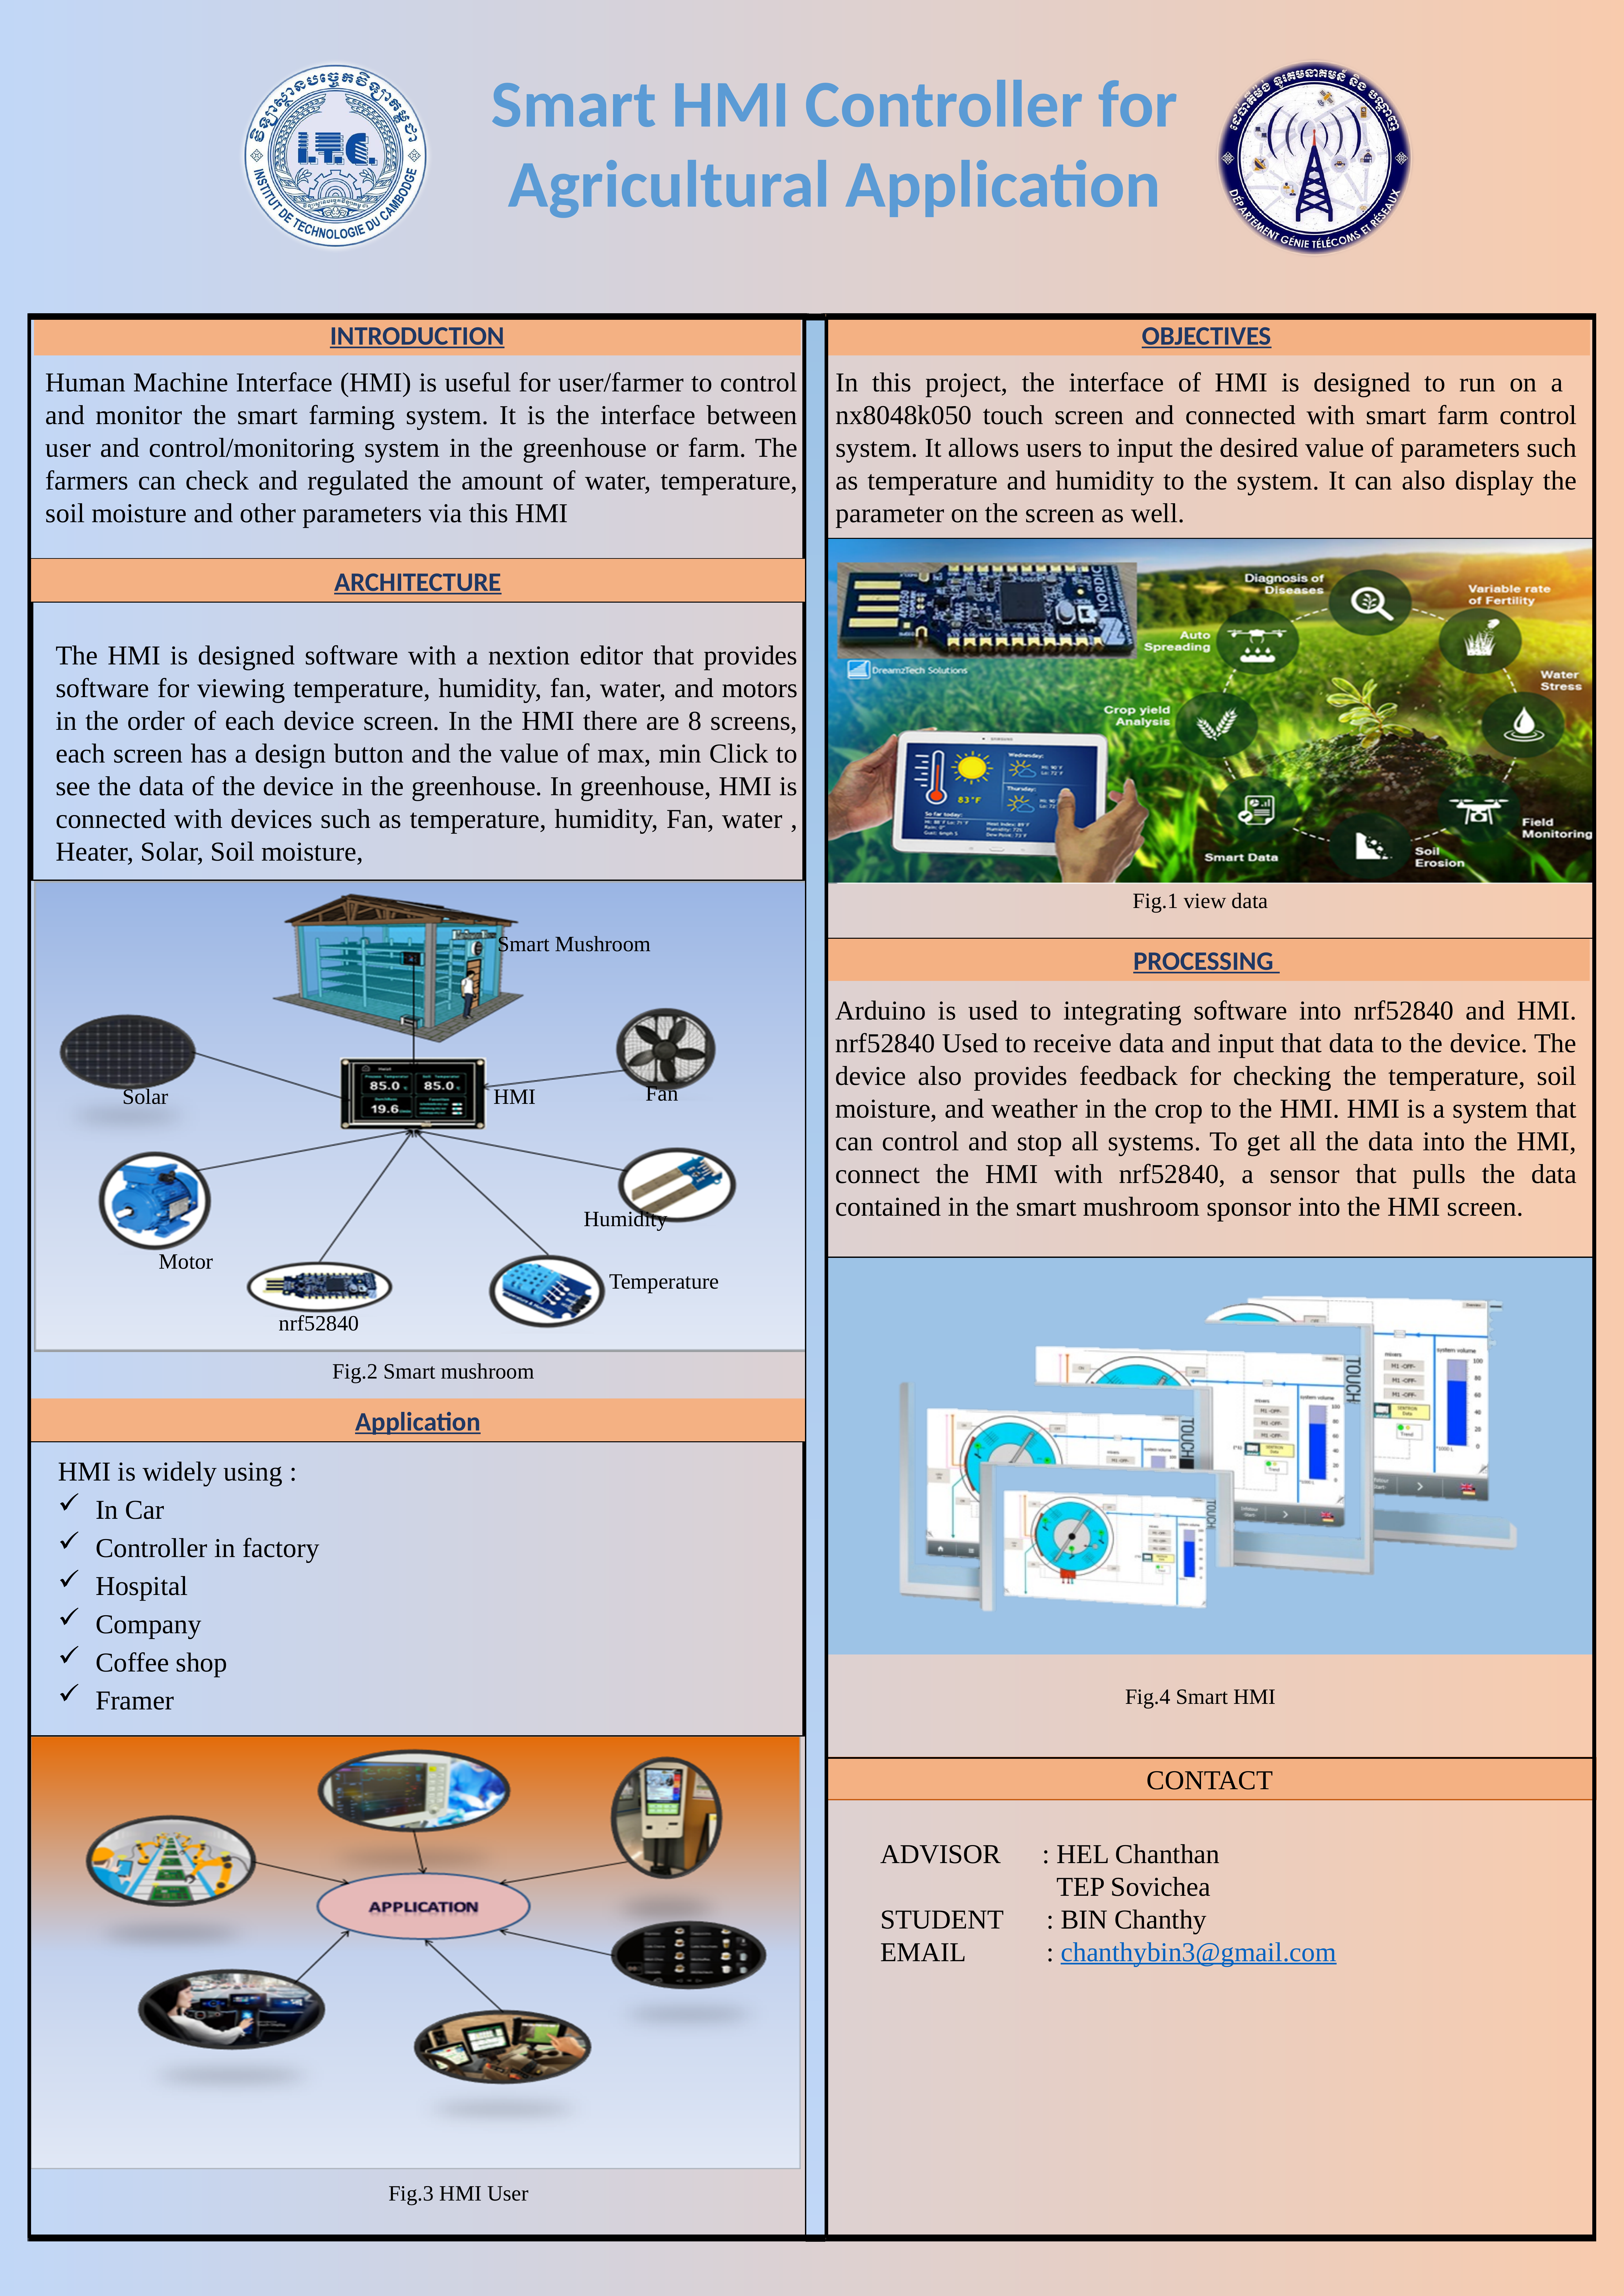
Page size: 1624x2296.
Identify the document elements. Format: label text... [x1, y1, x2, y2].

list Smart HMI Controller for Agricultural Application [434, 58, 1213, 235]
picture [237, 58, 434, 254]
picture [27, 313, 1596, 2242]
picture [1214, 58, 1415, 258]
